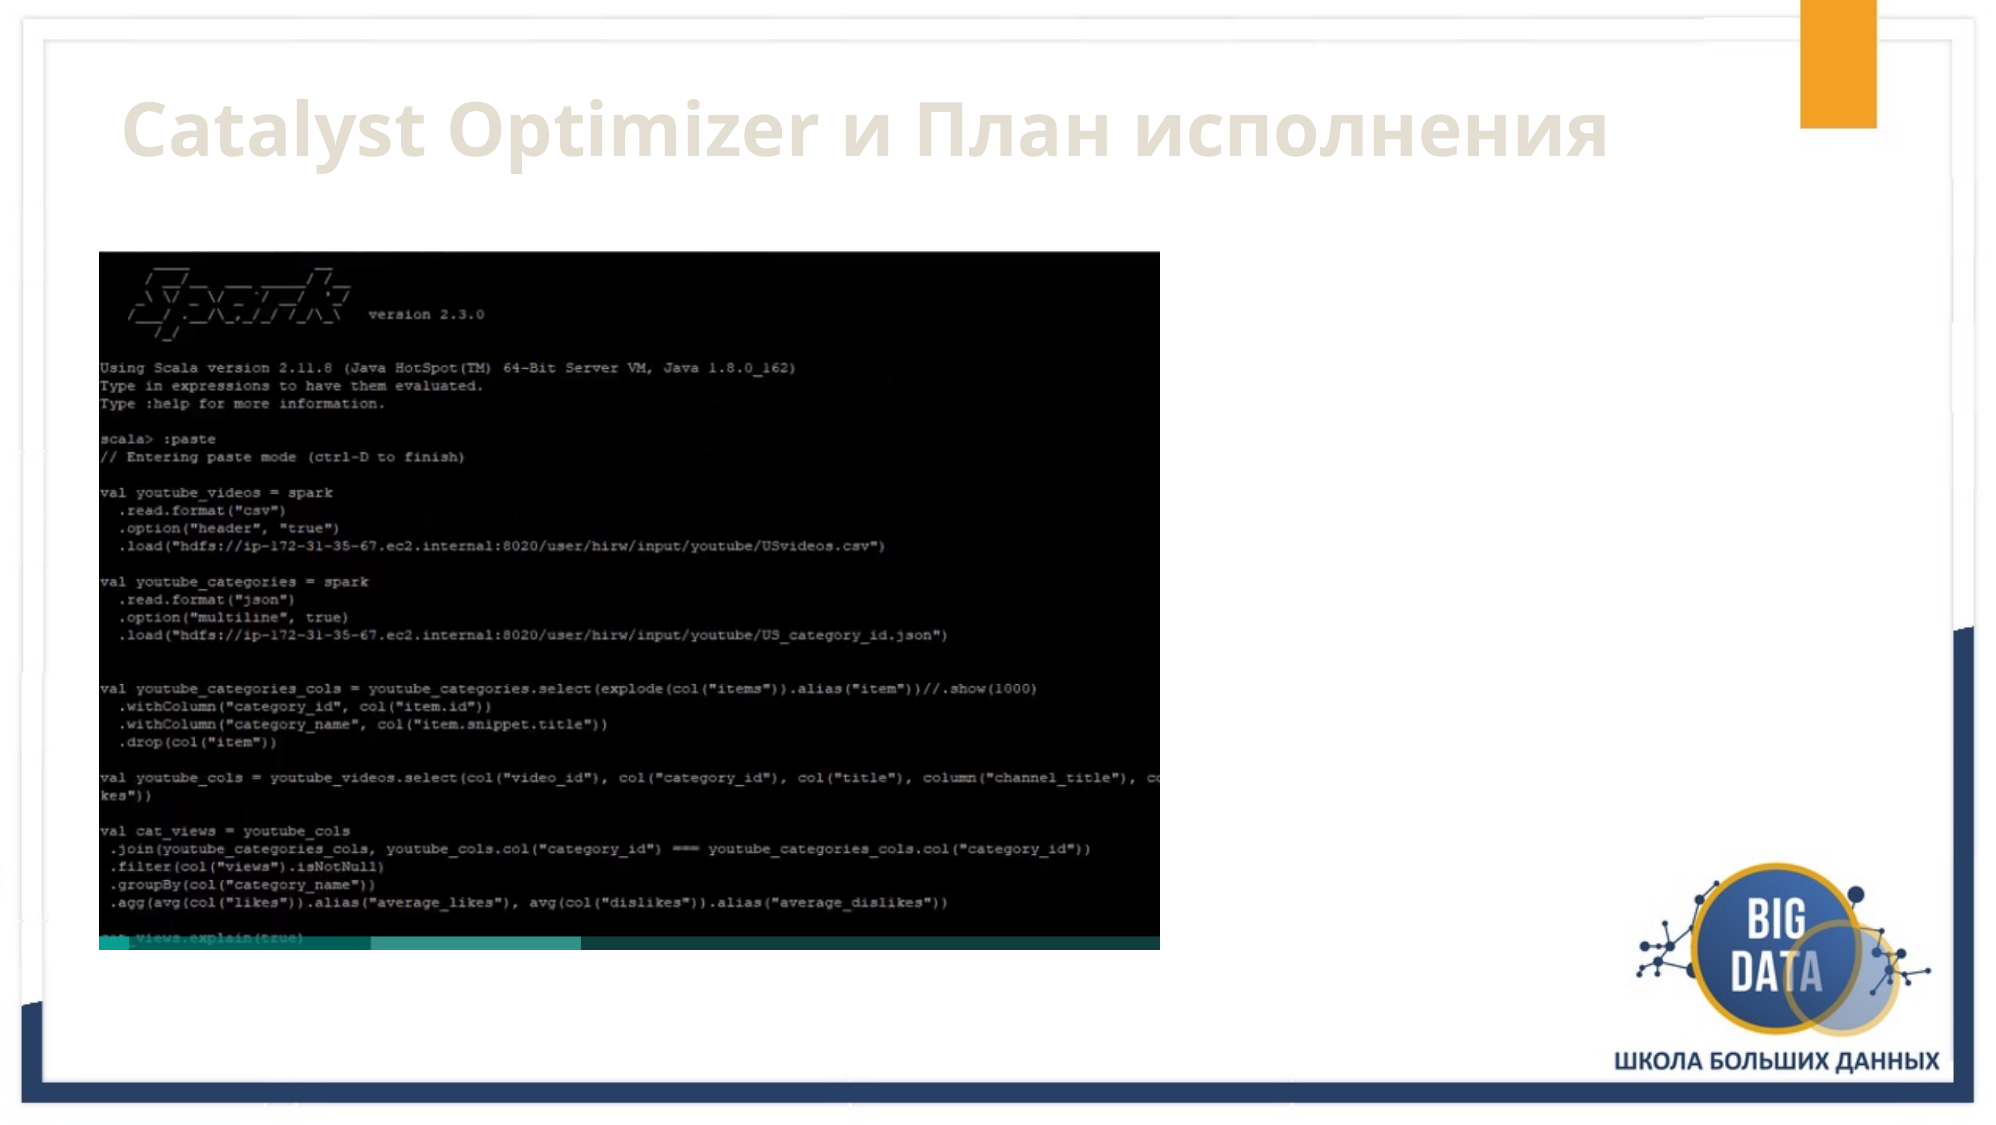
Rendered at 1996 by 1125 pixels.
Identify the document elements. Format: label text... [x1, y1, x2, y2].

title Catalyst Optimizer и План исполнения [105, 74, 1645, 304]
picture [0, 0, 1996, 1125]
